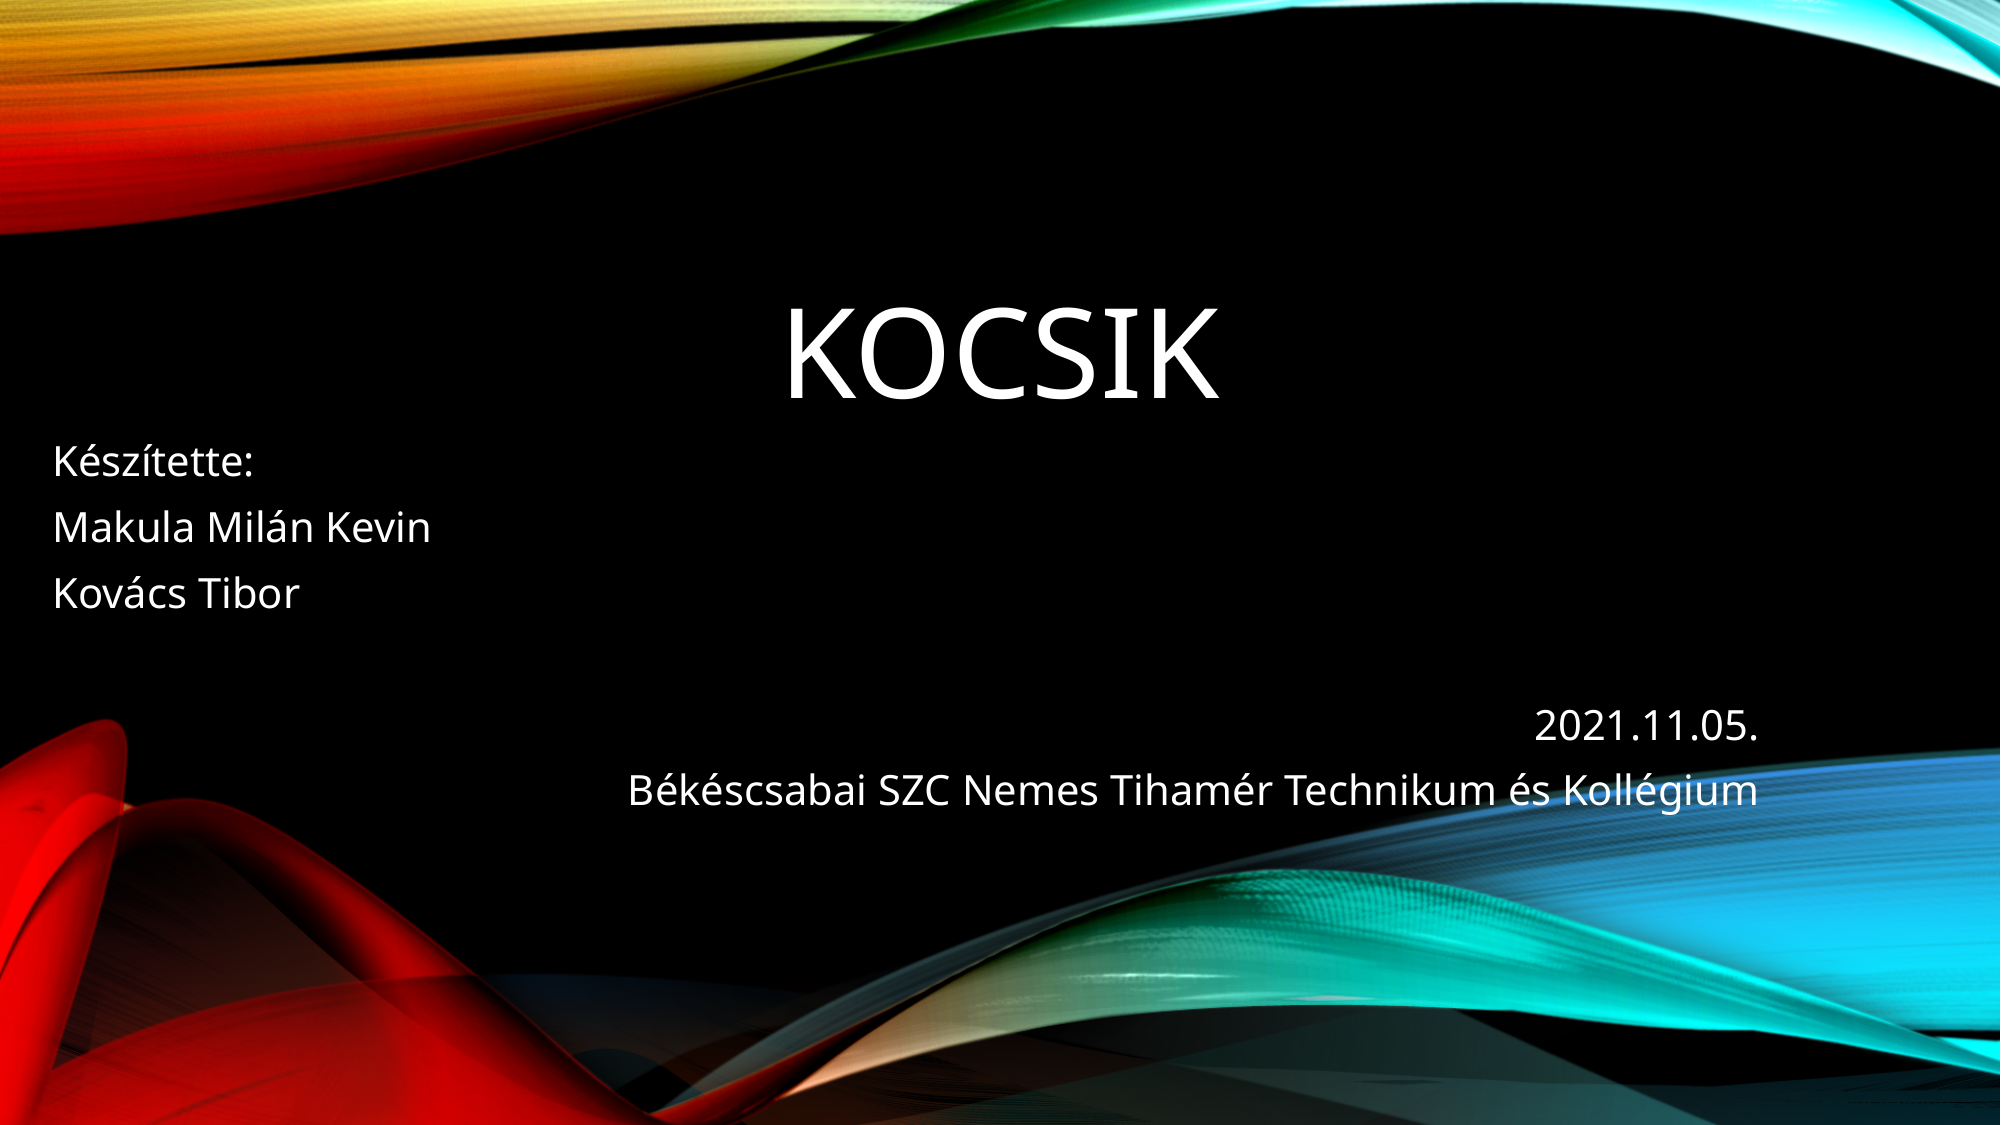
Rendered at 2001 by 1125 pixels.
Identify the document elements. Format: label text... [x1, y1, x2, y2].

title Kocsik [225, 133, 1775, 432]
subtitle Készítette: Makula Milán Kevin Kovács Tibor 2021.11.05. Békéscsabai SZC Nemes Tihamér Technikum és Kollégium [37, 432, 1775, 922]
picture [0, 717, 2000, 1125]
picture [0, 0, 2000, 237]
